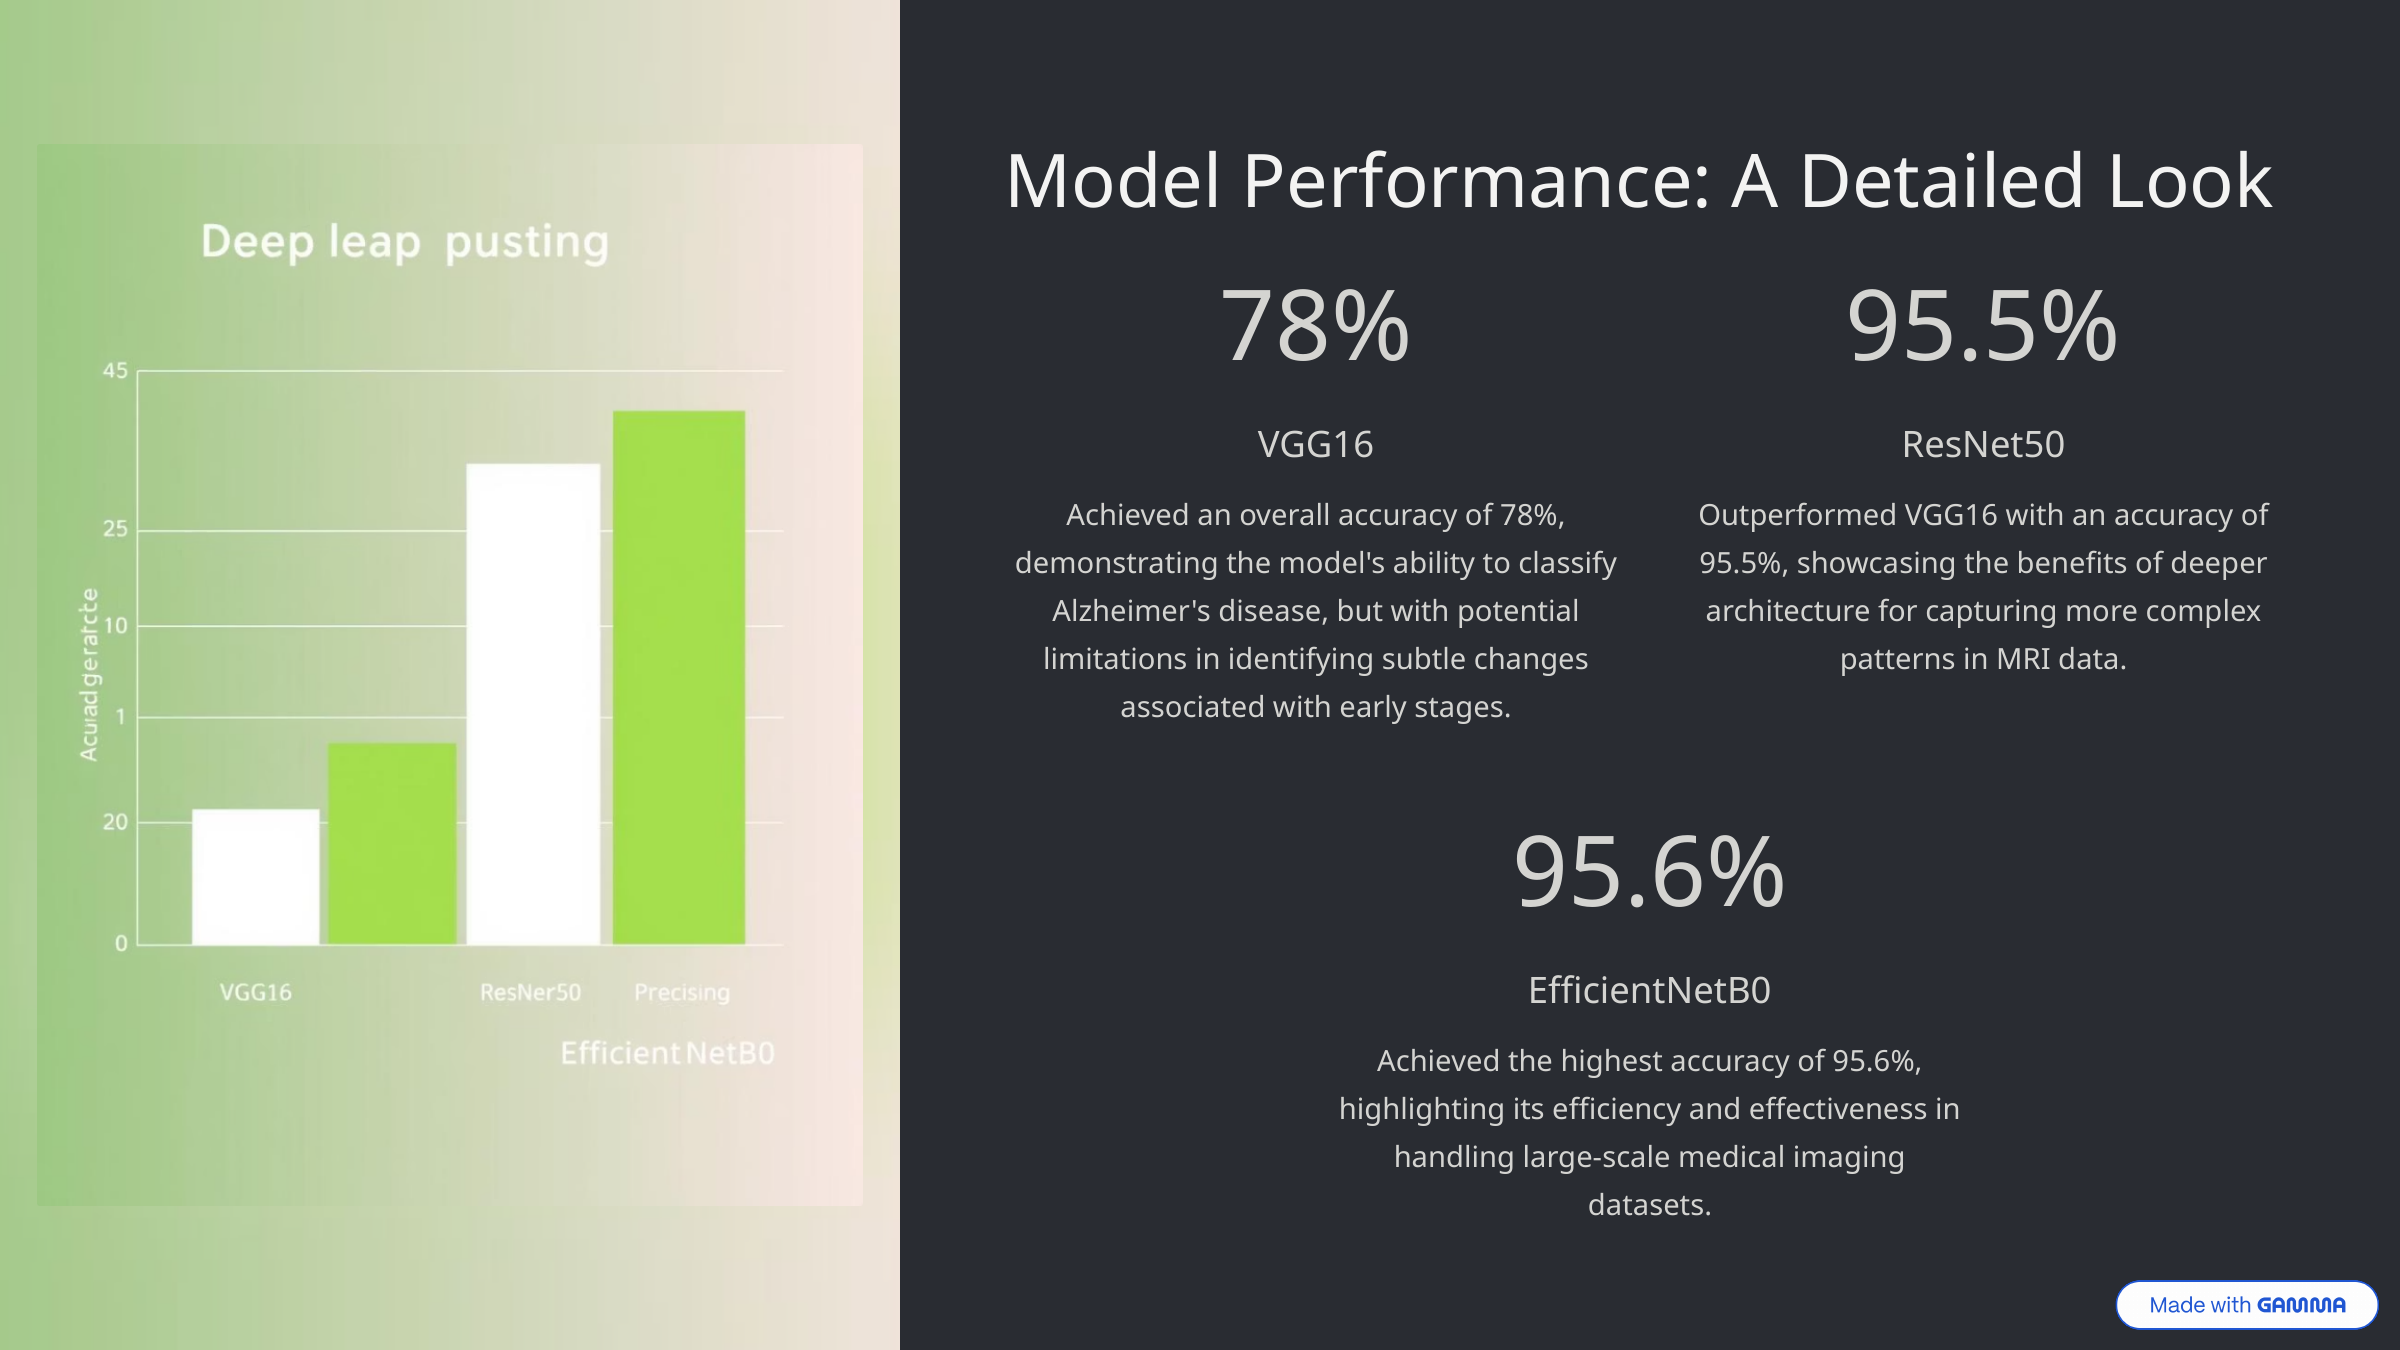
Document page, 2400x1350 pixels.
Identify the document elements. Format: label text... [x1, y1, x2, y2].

text_box VGG16 [1128, 418, 1504, 466]
text_box Outperformed VGG16 with an accuracy of 95.5%, showcasing the benefits of deeper architecture for capturing more complex patterns in MRI data. [1672, 483, 2296, 676]
text_box EfficientNetB0 [1462, 964, 1838, 1012]
text_box 95.5% [1672, 282, 2296, 382]
text_box Model Performance: A Detailed Look [1004, 129, 2252, 223]
text_box Achieved an overall accuracy of 78%, demonstrating the model's ability to classify Alzheimer's disease, but with potential limitations in identifying subtle changes associated with early stages. [1004, 483, 1628, 724]
text_box 78% [1004, 282, 1628, 382]
text_box ResNet50 [1796, 418, 2171, 466]
text_box 95.6% [1338, 828, 1962, 927]
picture [2106, 1271, 2389, 1339]
picture [0, 0, 900, 1350]
text_box Achieved the highest accuracy of 95.6%, highlighting its efficiency and effectiveness in handling large-scale medical imaging datasets. [1338, 1029, 1962, 1221]
